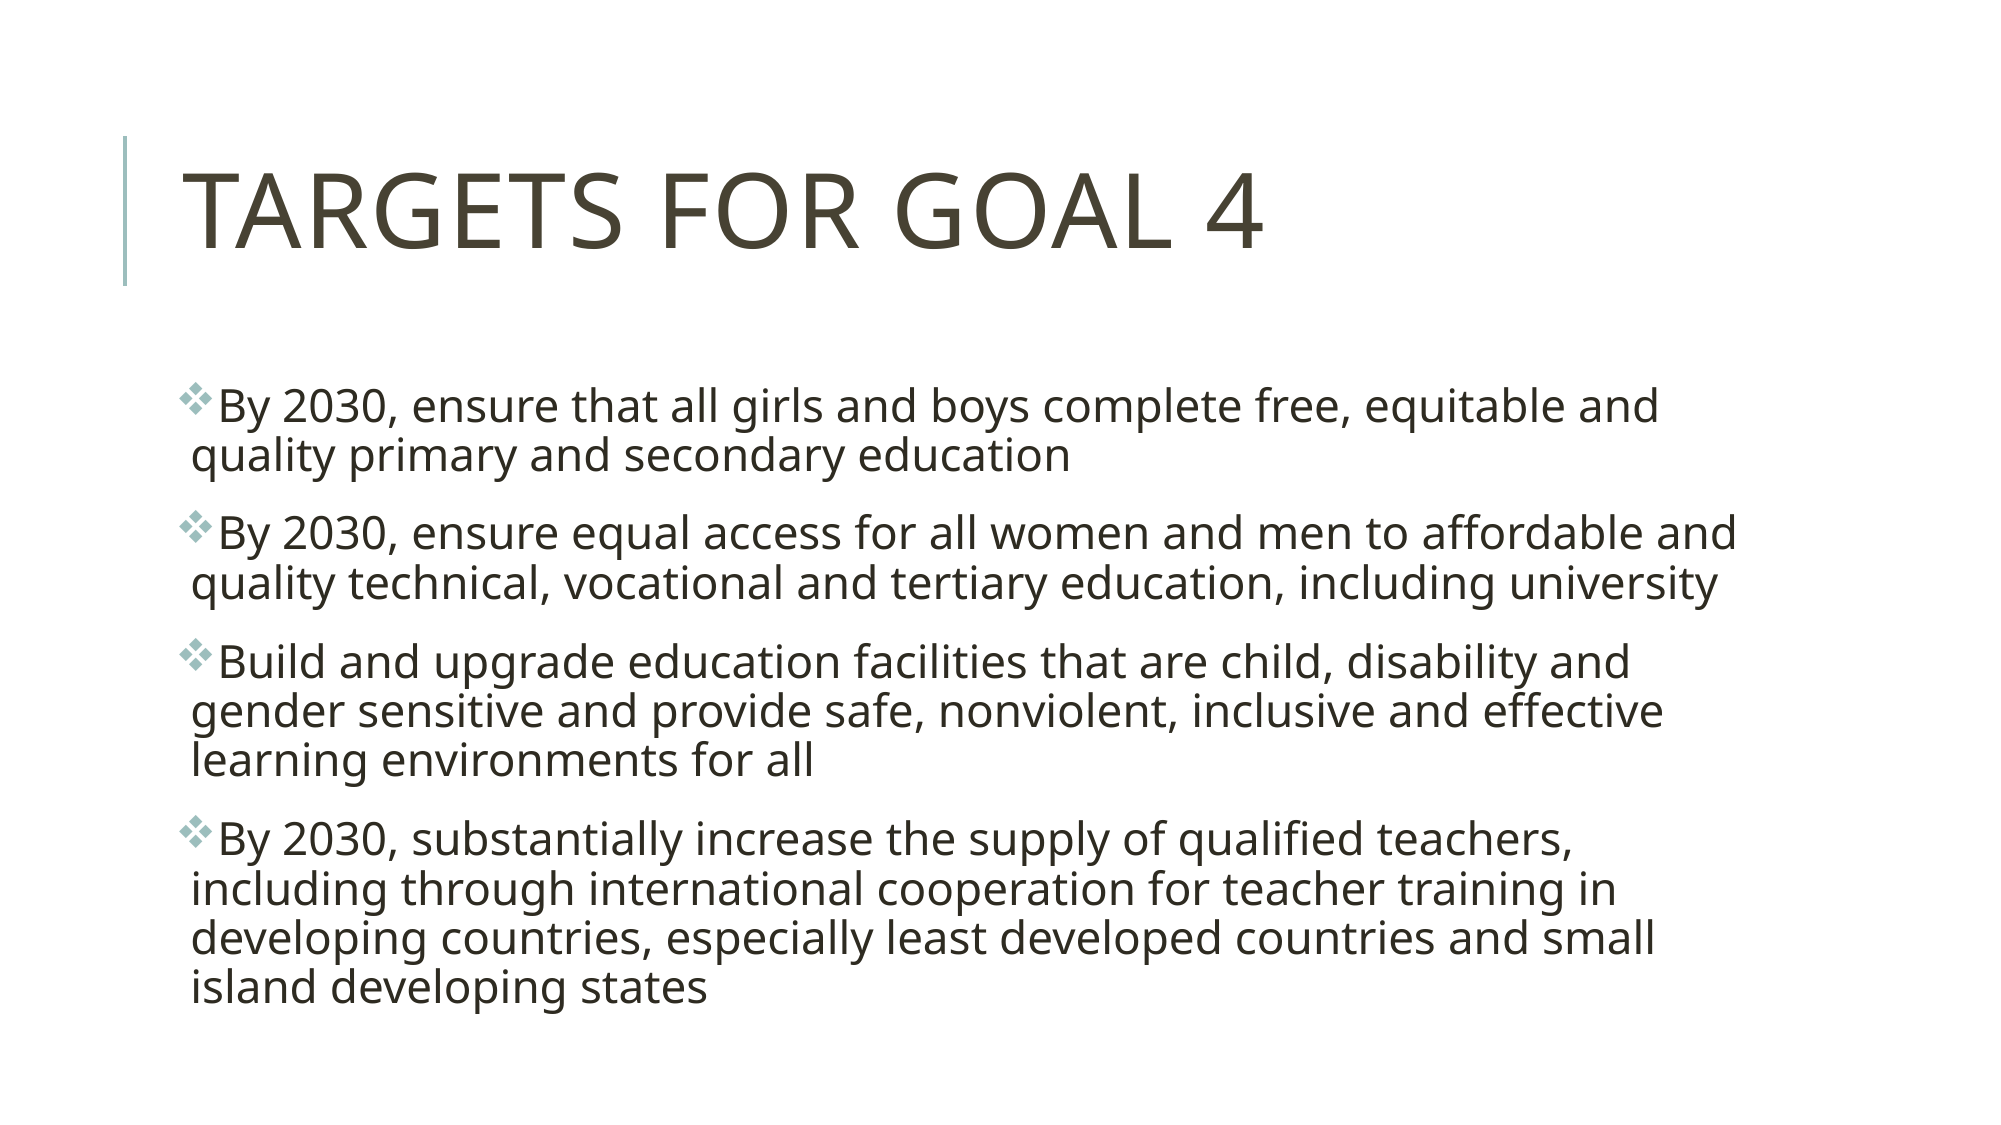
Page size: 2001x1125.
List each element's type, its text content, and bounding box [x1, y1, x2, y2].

title Targets for goal 4 [168, 96, 1763, 342]
list By 2030, ensure that all girls and boys complete free, equitable and quality primary and secondary education By 2030, ensure equal access for all women and men to affordable and quality technical, vocational and tertiary education, including university Build and upgrade education facilities that are child, disability and gender sensitive and provide safe, nonviolent, inclusive and effective learning environments for all By 2030, substantially increase the supply of qualified teachers, including through international cooperation for teacher training in developing countries, especially least developed countries and small island developing states [168, 375, 1763, 1035]
